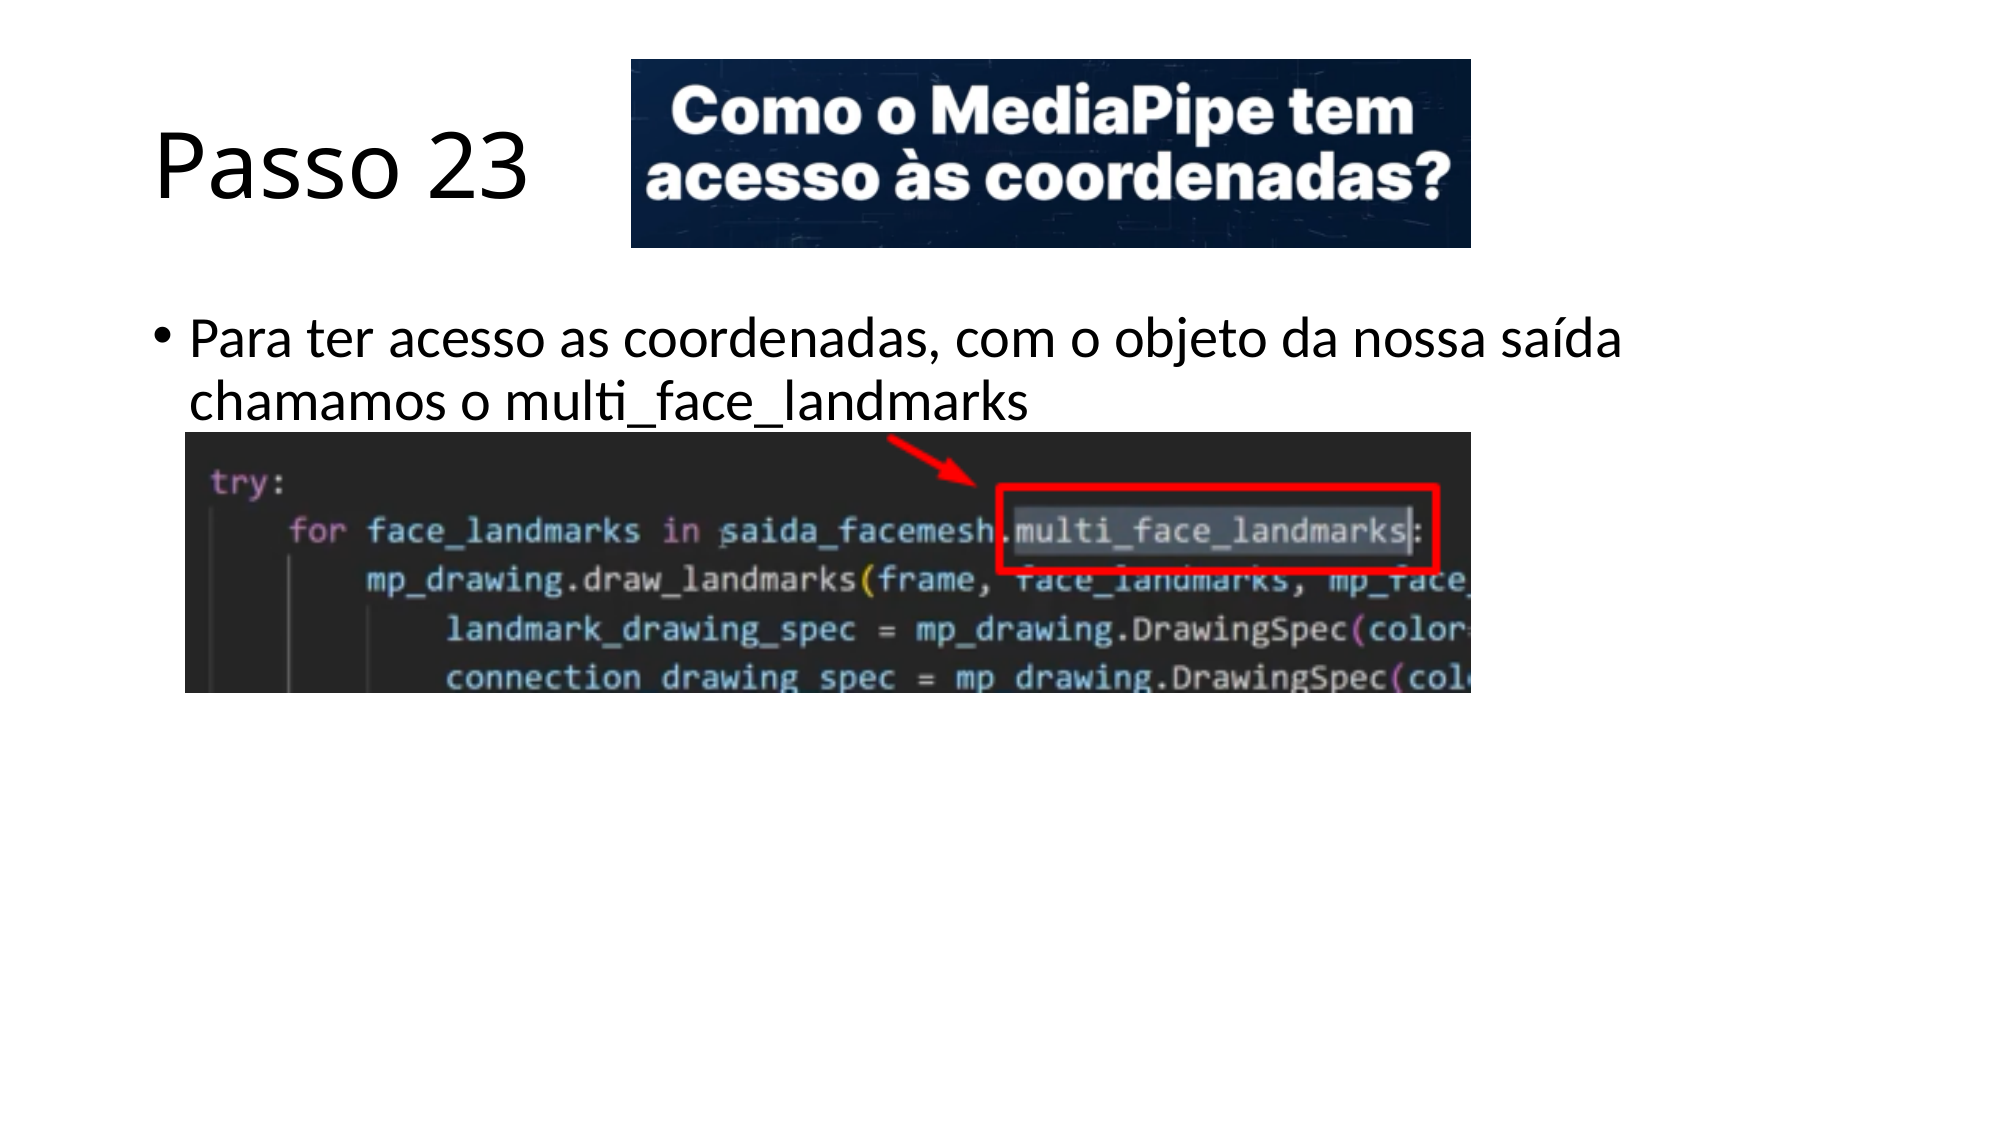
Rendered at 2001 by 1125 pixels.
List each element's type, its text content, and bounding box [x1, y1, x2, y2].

list Para ter acesso as coordenadas, com o objeto da nossa saída chamamos o multi_face_landmarks [137, 299, 1863, 1014]
picture [631, 59, 1471, 248]
picture [185, 432, 1471, 693]
title Passo 23 [137, 59, 1863, 278]
